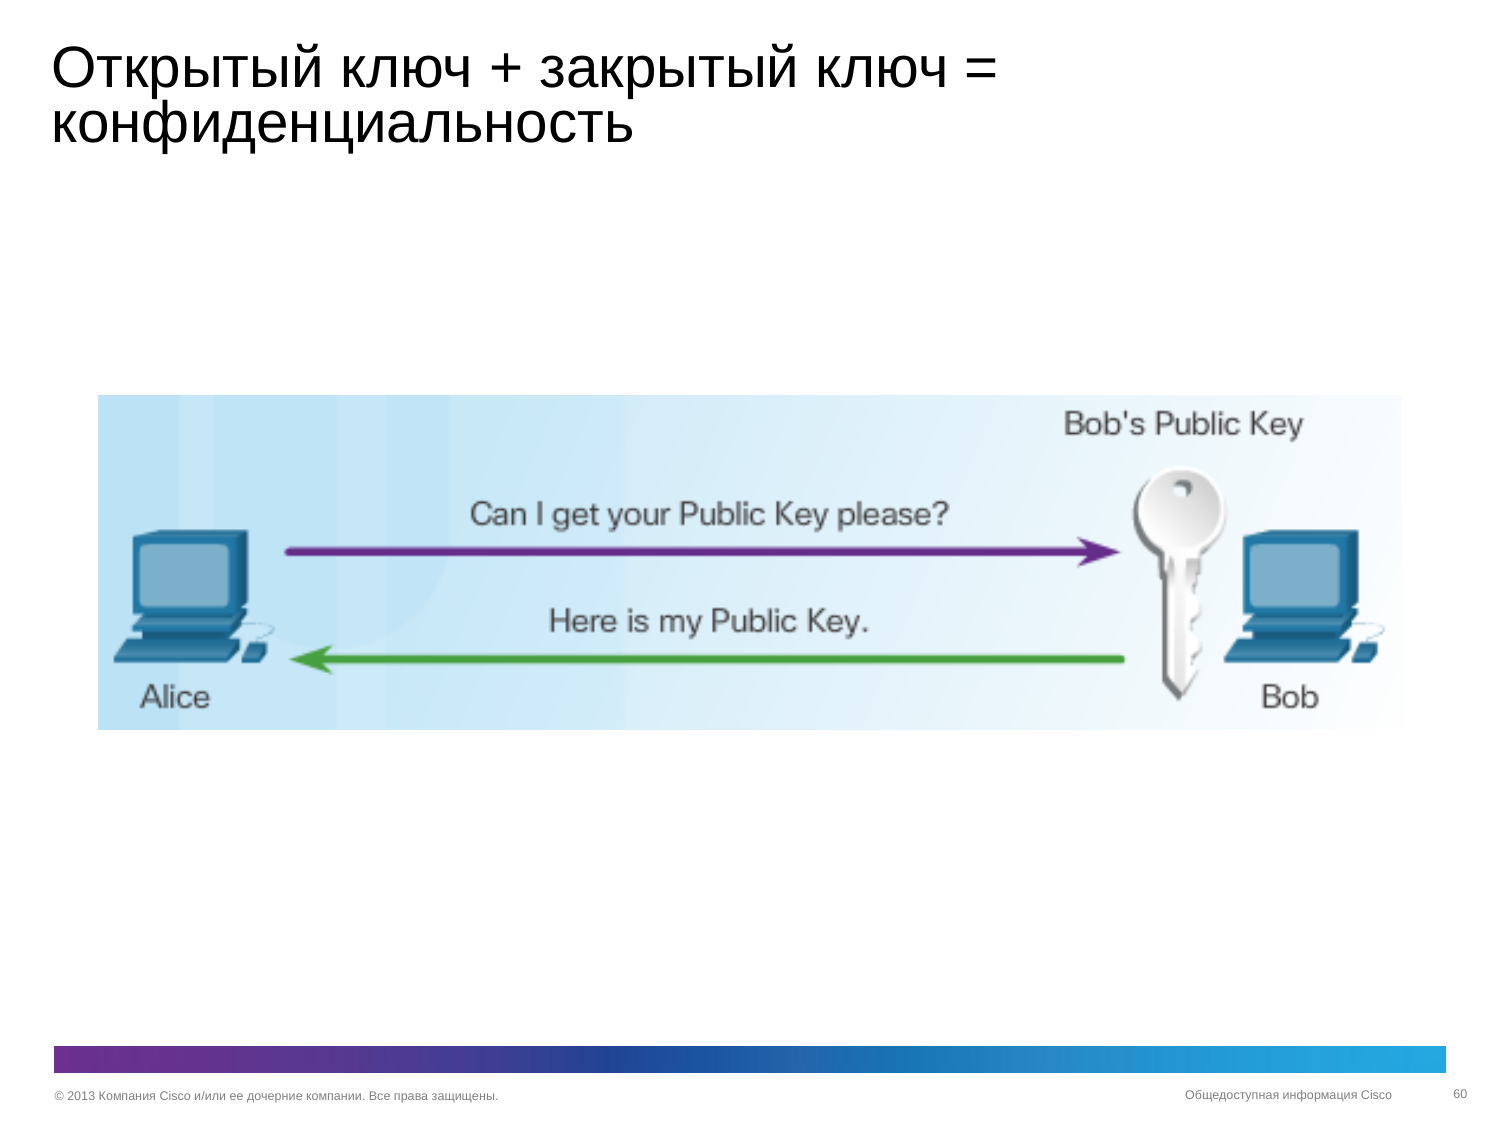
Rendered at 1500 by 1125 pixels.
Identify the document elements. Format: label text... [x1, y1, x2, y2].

title Открытый ключ + закрытый ключ = конфиденциальность [37, 24, 1489, 162]
picture [98, 395, 1402, 730]
picture [54, 1046, 1446, 1073]
